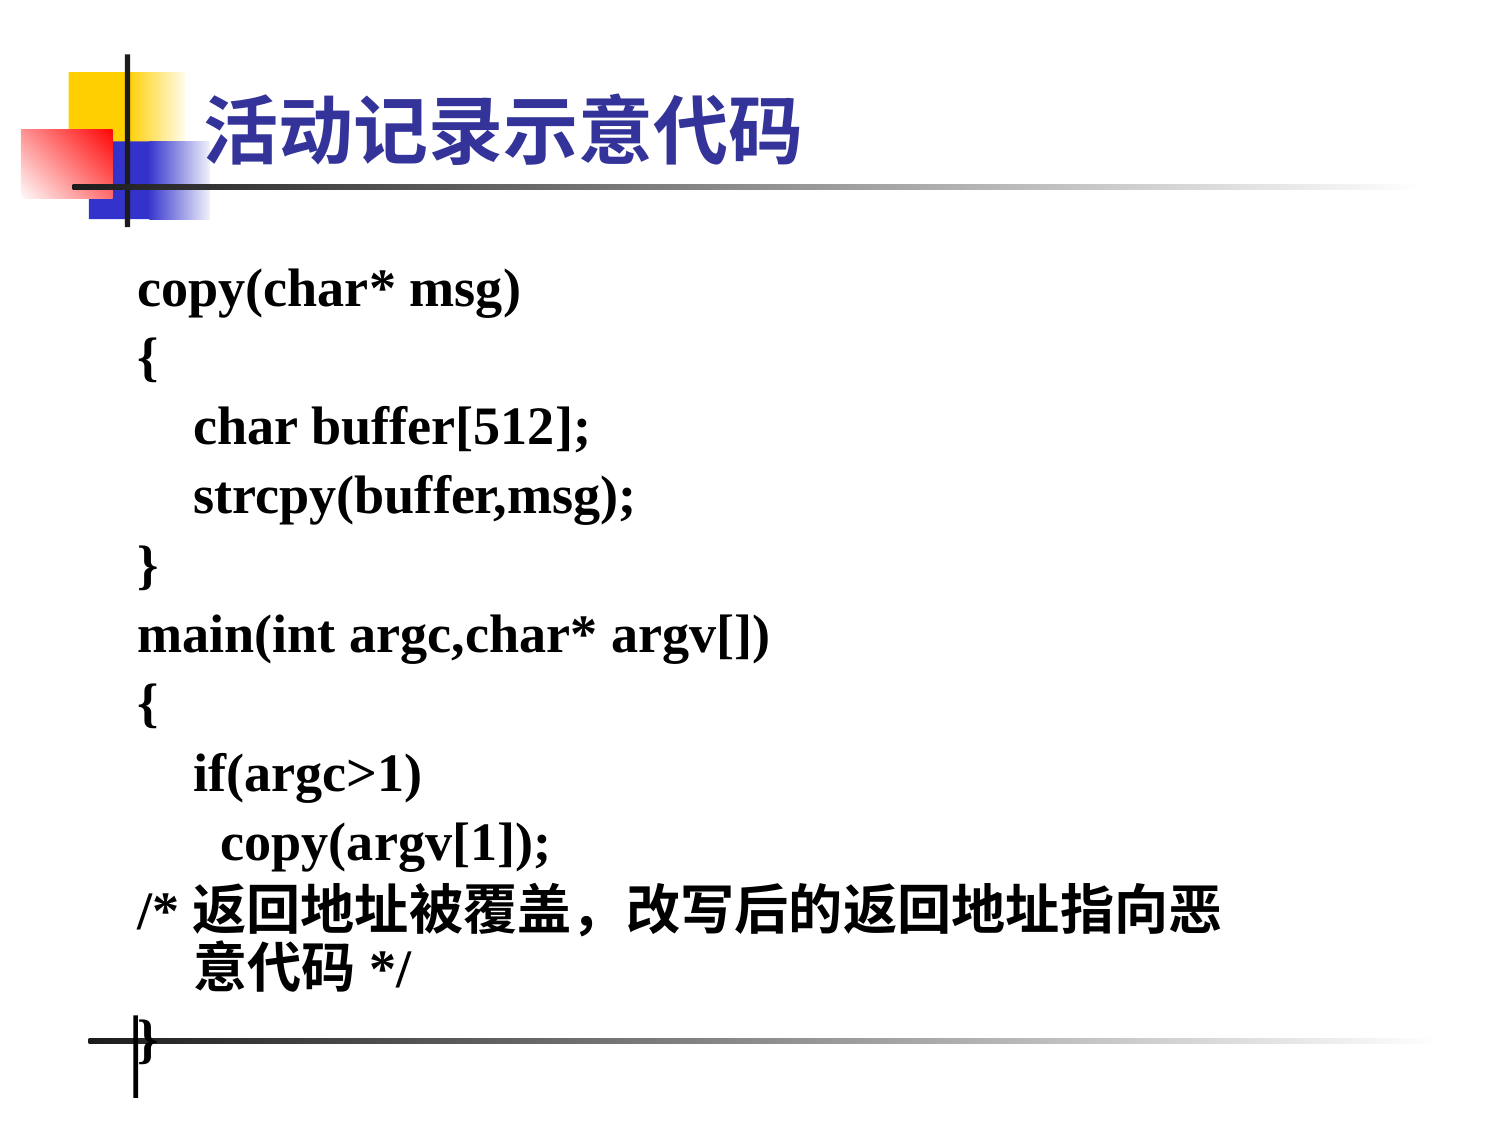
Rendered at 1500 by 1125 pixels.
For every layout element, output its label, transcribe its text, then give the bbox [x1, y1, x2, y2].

title 活动记录示意代码 [188, 23, 1468, 181]
list copy(char* msg) { char buffer[512]; strcpy(buffer,msg); } main(int argc,char* argv[]) { if(argc>1) copy(argv[1]); /*返回地址被覆盖，改写后的返回地址指向恶意代码*/ } [121, 251, 1265, 980]
